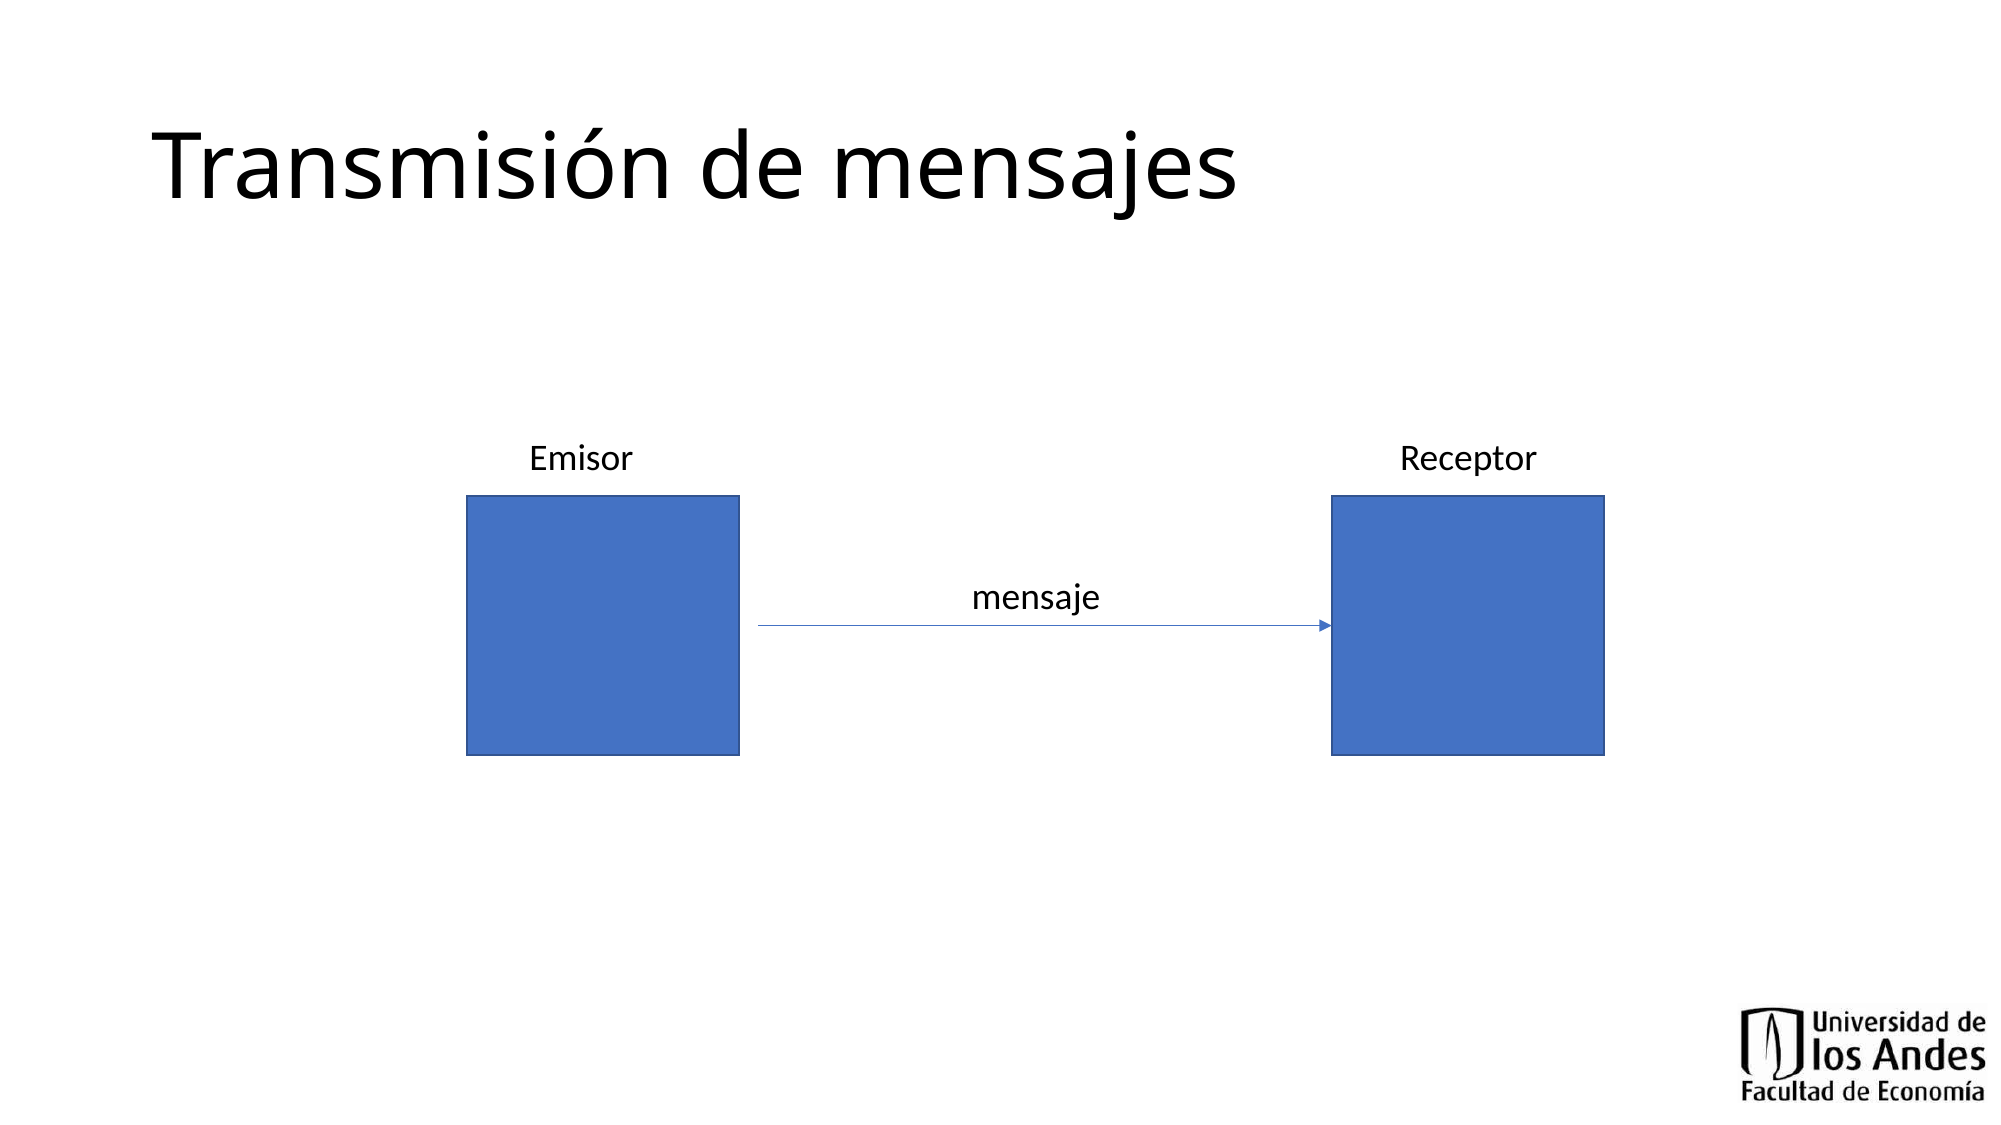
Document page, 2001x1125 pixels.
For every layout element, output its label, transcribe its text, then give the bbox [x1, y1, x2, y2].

text_box mensaje [956, 564, 1116, 625]
text_box [1331, 495, 1605, 756]
title Transmisión de mensajes [136, 59, 1647, 278]
picture [1737, 1003, 1988, 1103]
text_box [466, 495, 740, 756]
text_box Receptor [1385, 425, 1553, 486]
text_box Emisor [514, 425, 649, 486]
